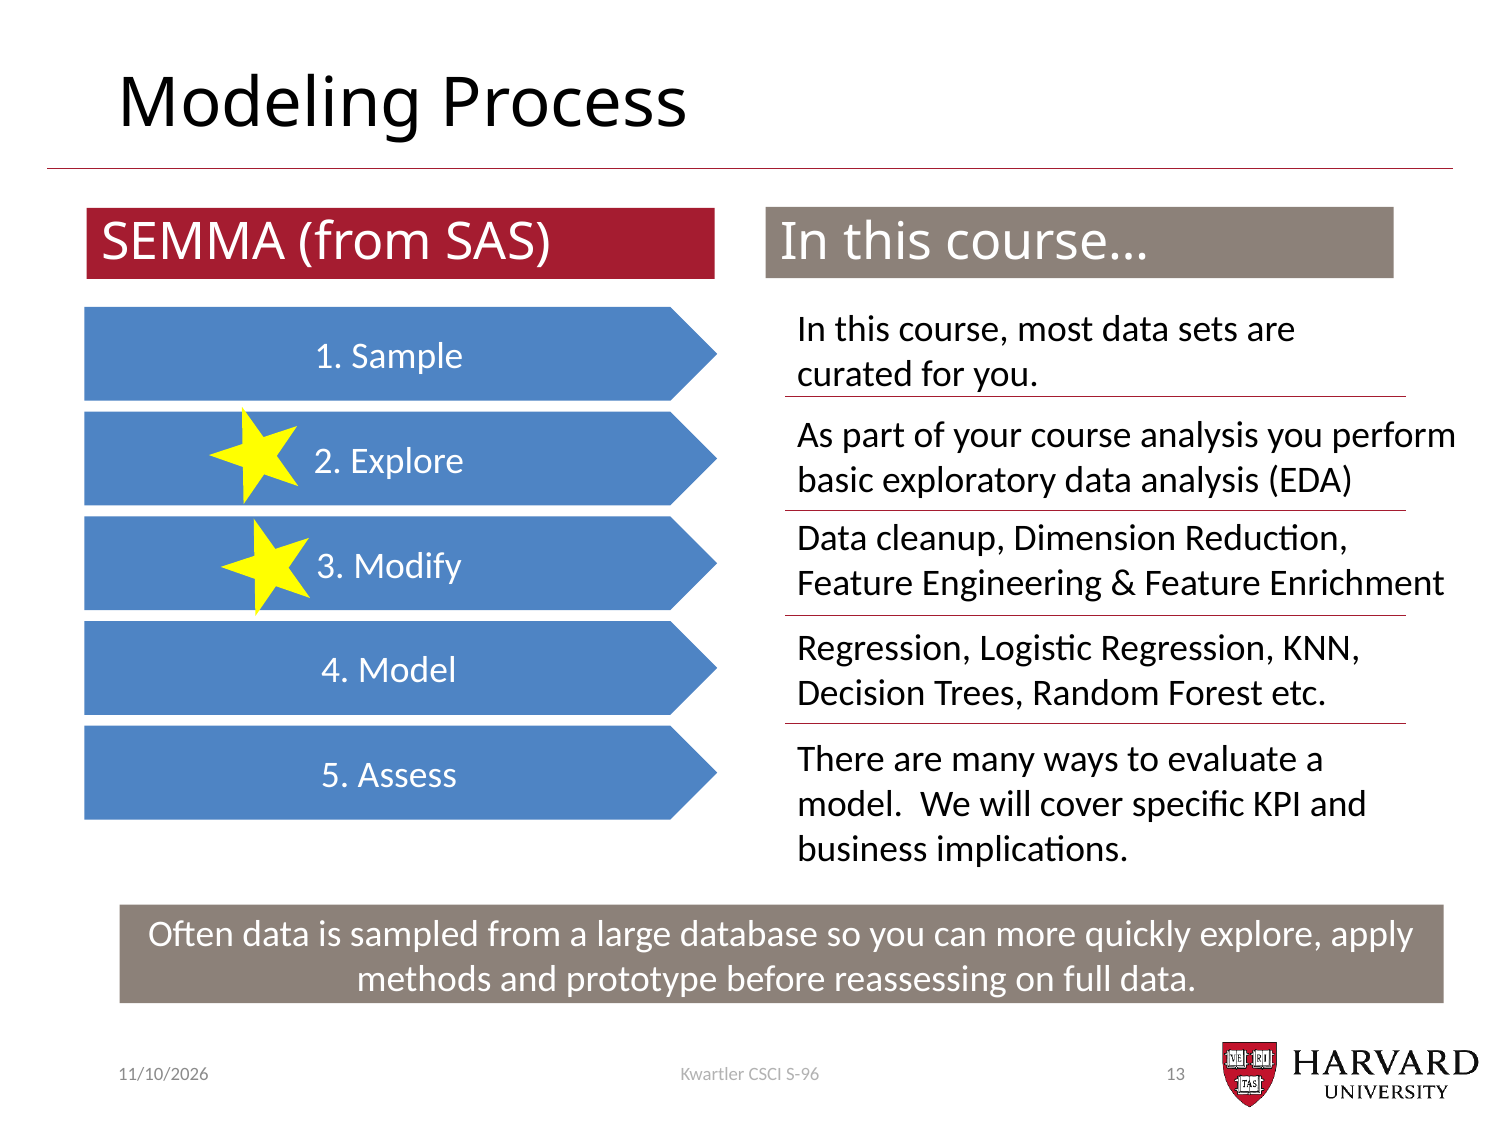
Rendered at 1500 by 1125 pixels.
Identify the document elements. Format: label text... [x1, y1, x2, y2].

text_box 2. Explore [83, 410, 719, 507]
text_box Often data is sampled from a large database so you can more quickly explore, apply methods and prototype before reassessing on full data. [118, 904, 1445, 1004]
text_box In this course, most data sets are curated for you. [782, 296, 1409, 402]
text_box SEMMA (from SAS) [86, 207, 715, 279]
text_box In this course… [765, 206, 1394, 279]
text_box There are many ways to evaluate a model. We will cover specific KPI and business implications. [782, 726, 1409, 877]
text_box [208, 406, 299, 505]
text_box 3. Modify [83, 515, 719, 612]
text_box [220, 518, 311, 617]
text_box Data cleanup, Dimension Reduction, Feature Engineering & Feature Enrichment [782, 507, 1465, 611]
text_box 1. Sample [83, 305, 719, 402]
footer Kwartler CSCI S-96 [496, 1042, 1004, 1103]
text_box 4. Model [83, 619, 719, 716]
slide_number 13 [1059, 1042, 1200, 1103]
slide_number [103, 1042, 441, 1103]
title Modeling Process [103, 59, 1397, 157]
text_box As part of your course analysis you perform basic exploratory data analysis (EDA) [782, 402, 1500, 507]
picture [1200, 1024, 1500, 1125]
text_box 5. Assess [83, 724, 719, 821]
text_box Regression, Logistic Regression, KNN, Decision Trees, Random Forest etc. [782, 615, 1409, 721]
